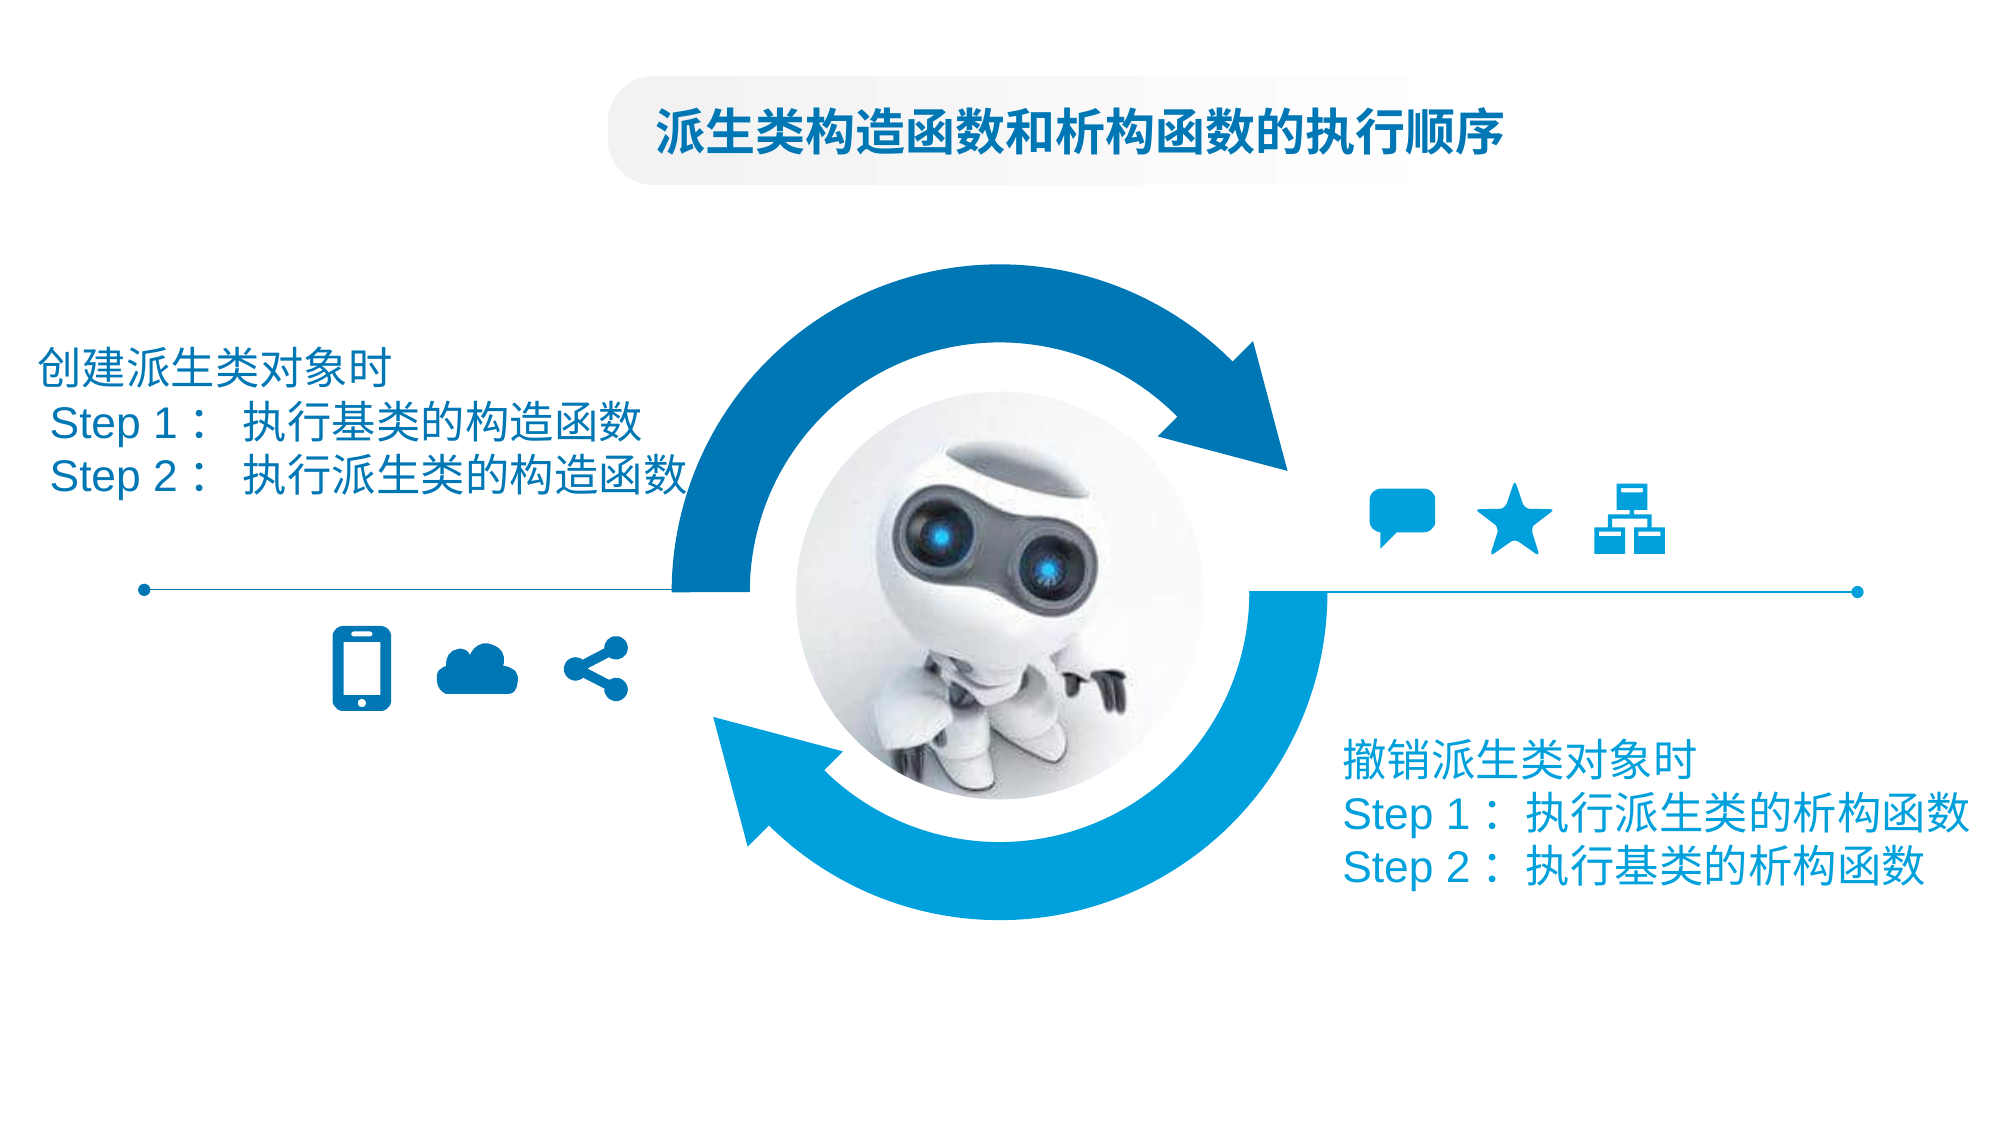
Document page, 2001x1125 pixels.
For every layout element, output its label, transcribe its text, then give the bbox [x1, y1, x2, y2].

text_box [671, 264, 1328, 921]
text_box 撤销派生类对象时 Step 1：执行派生类的析构函数 Step 2：执行基类的析构函数 [1267, 687, 1809, 990]
text_box [1477, 482, 1553, 555]
text_box 创建派生类对象时 Step 1： 执行基类的构造函数 Step 2： 执行派生类的构造函数 [0, 258, 630, 637]
text_box [332, 625, 392, 711]
text_box [1369, 488, 1436, 549]
text_box [563, 636, 628, 702]
text_box [1594, 483, 1665, 554]
text_box 派生类构造函数和析构函数的执行顺序 [607, 75, 1554, 186]
text_box [436, 643, 518, 694]
